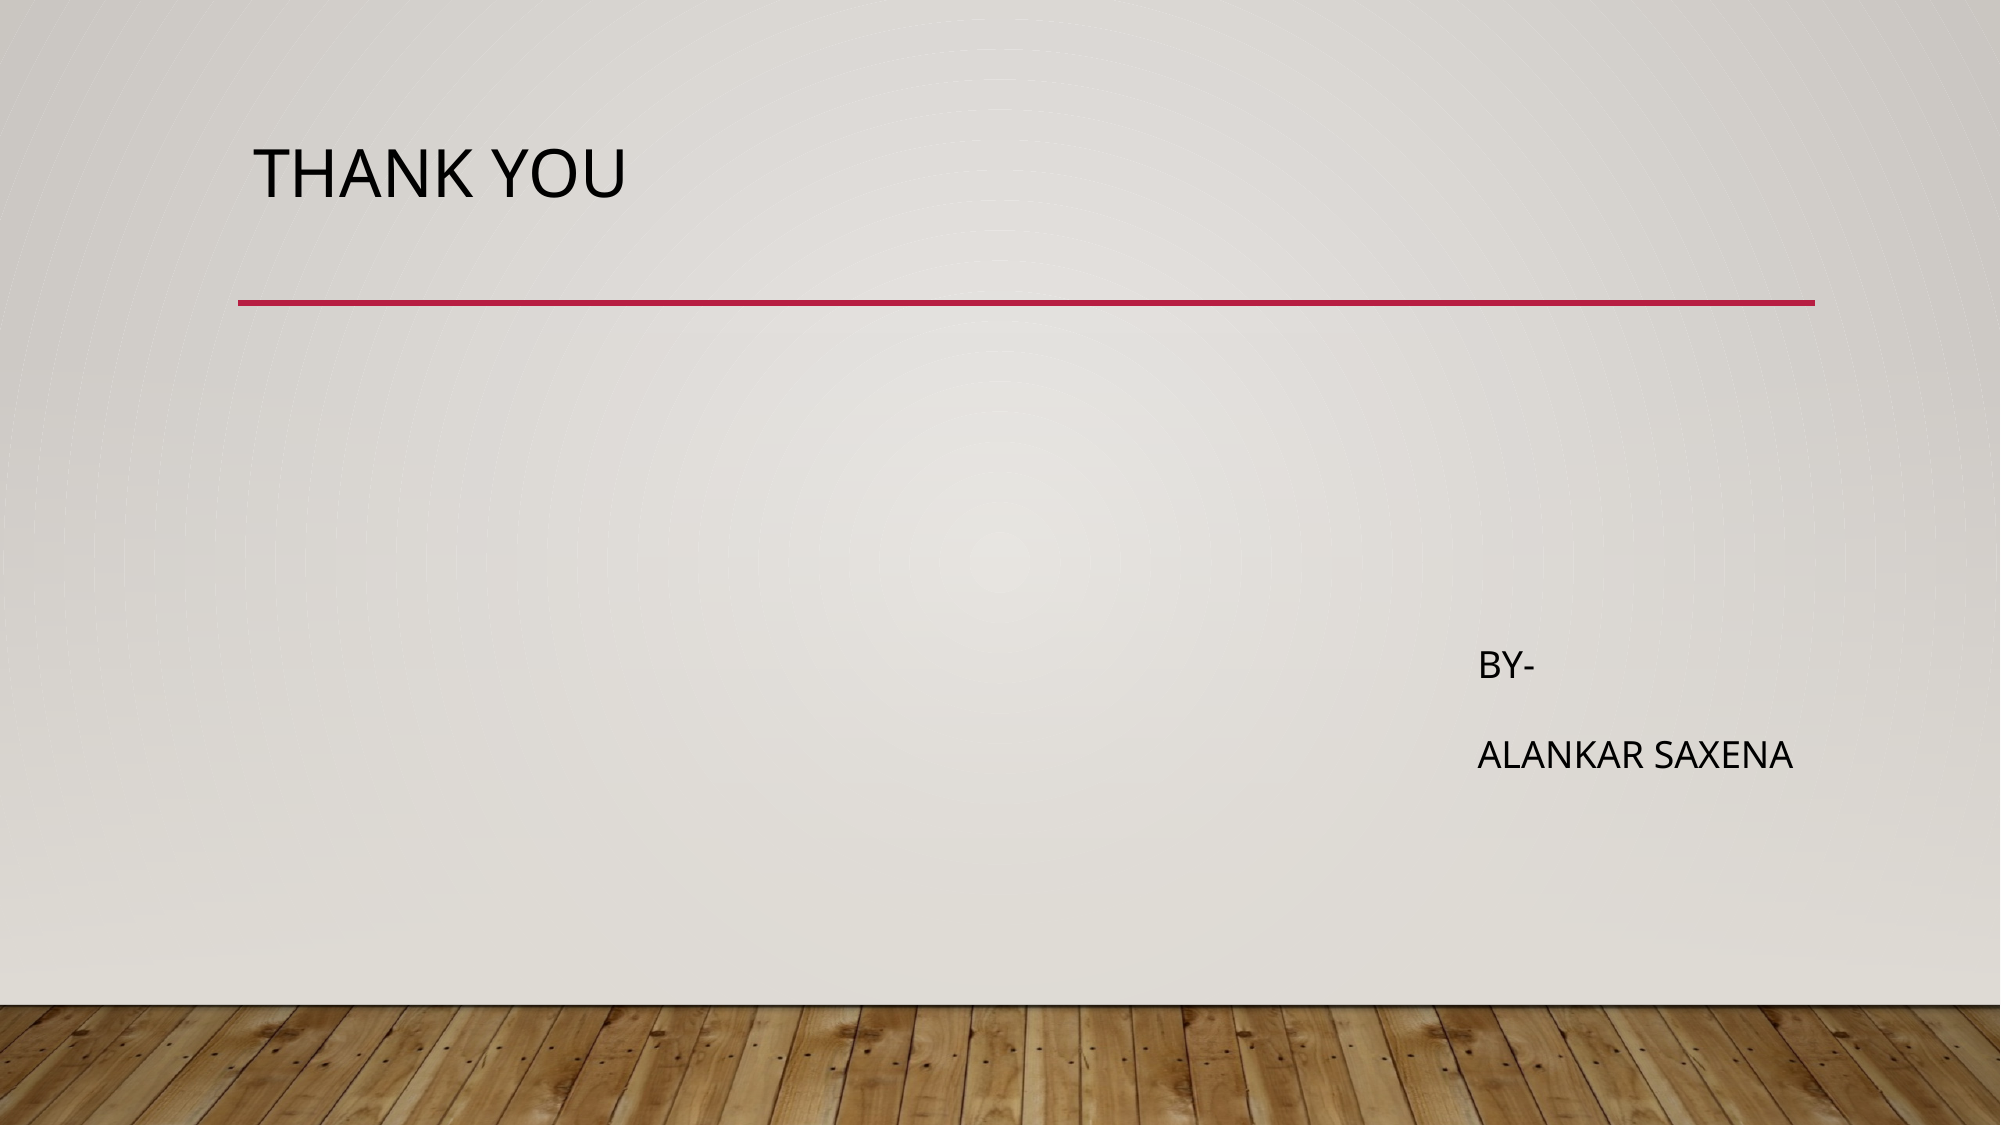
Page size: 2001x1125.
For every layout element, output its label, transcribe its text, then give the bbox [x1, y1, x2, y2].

text_box BY- ALANKAR SAXENA [1462, 633, 1809, 784]
title Thank you [238, 131, 1814, 305]
picture [0, 1005, 2000, 1125]
